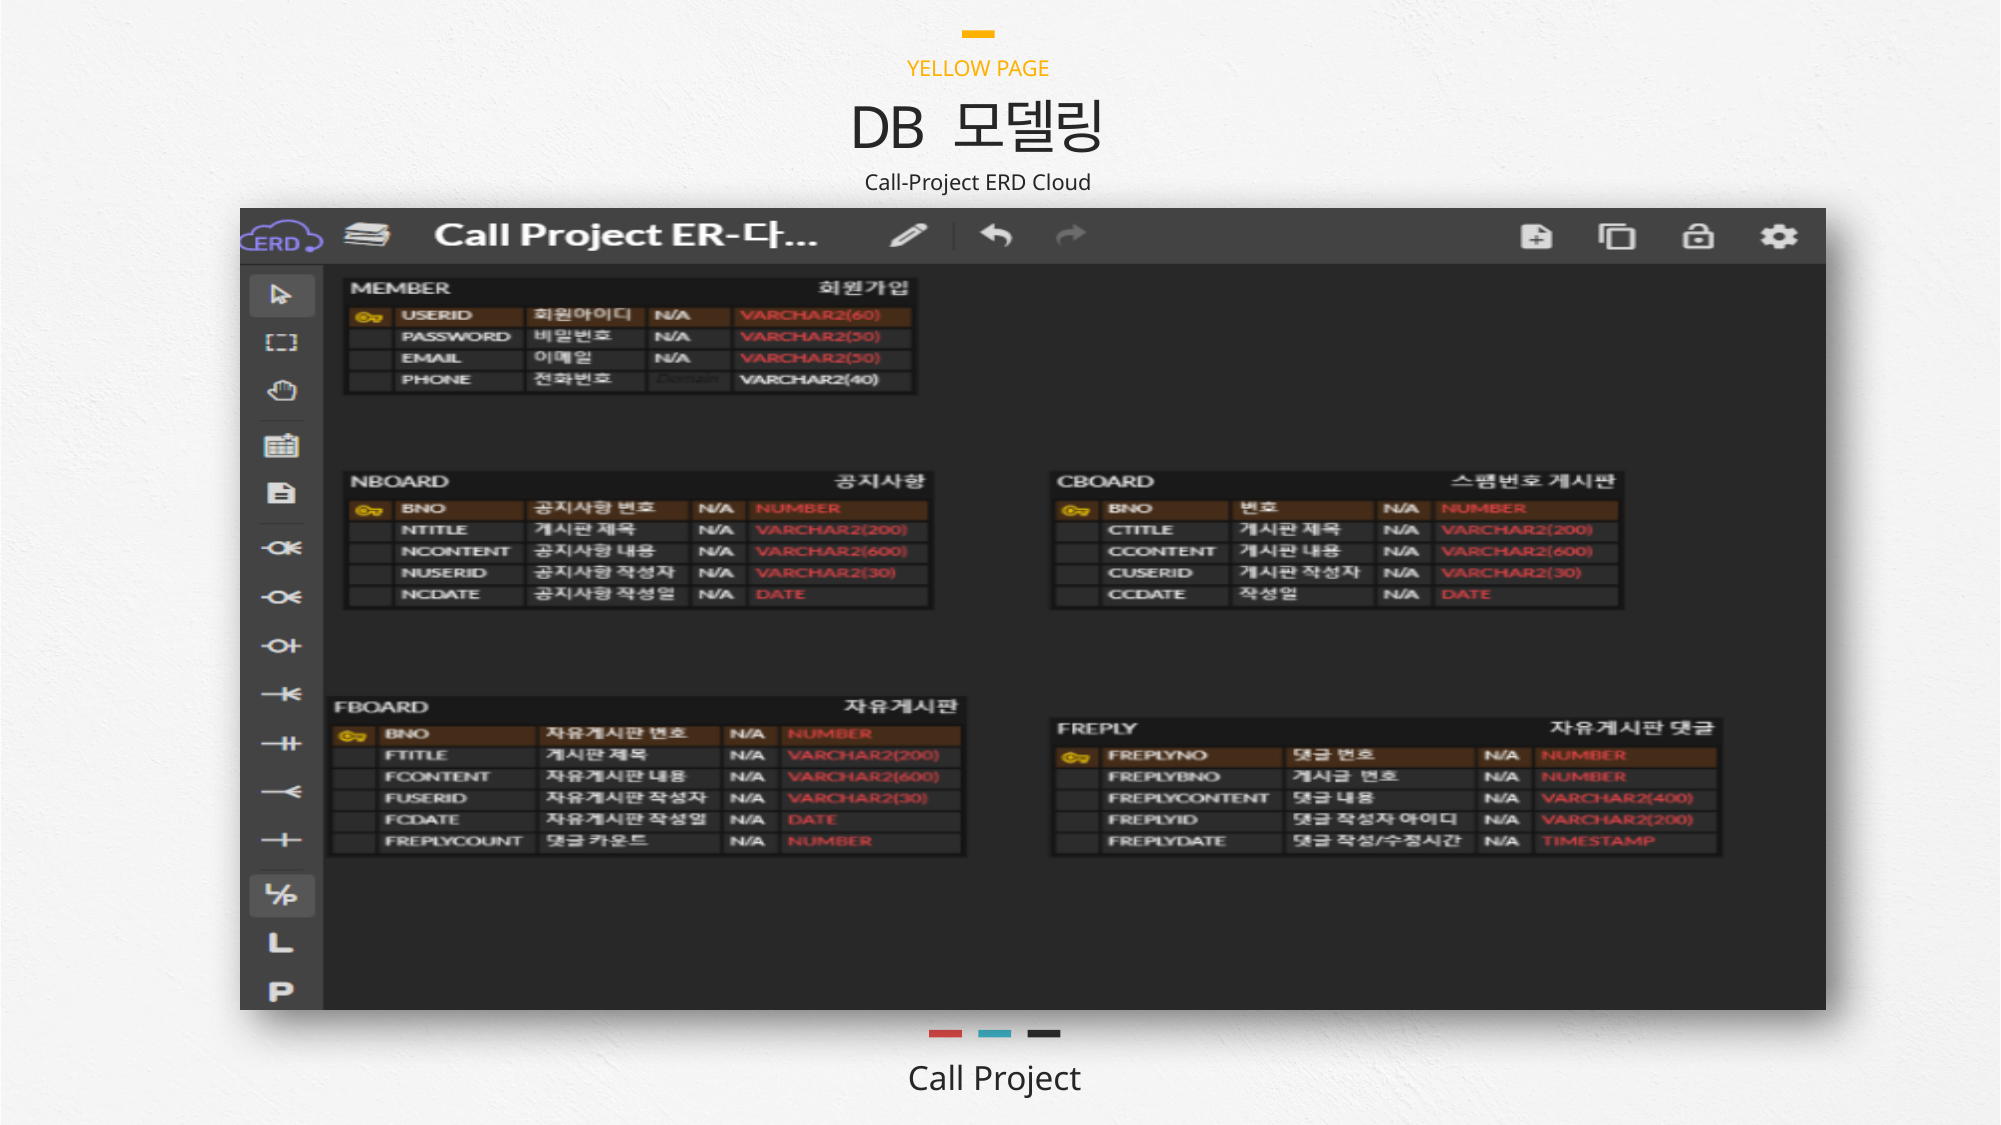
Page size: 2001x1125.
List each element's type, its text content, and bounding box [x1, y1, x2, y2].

text_box [961, 29, 996, 39]
picture [240, 208, 1826, 1010]
text_box DB 모델링 [834, 82, 1122, 168]
text_box Call-Project ERD Cloud [849, 161, 1107, 191]
text_box Call Project [893, 1057, 1097, 1105]
text_box YELLOW PAGE [892, 47, 1065, 89]
